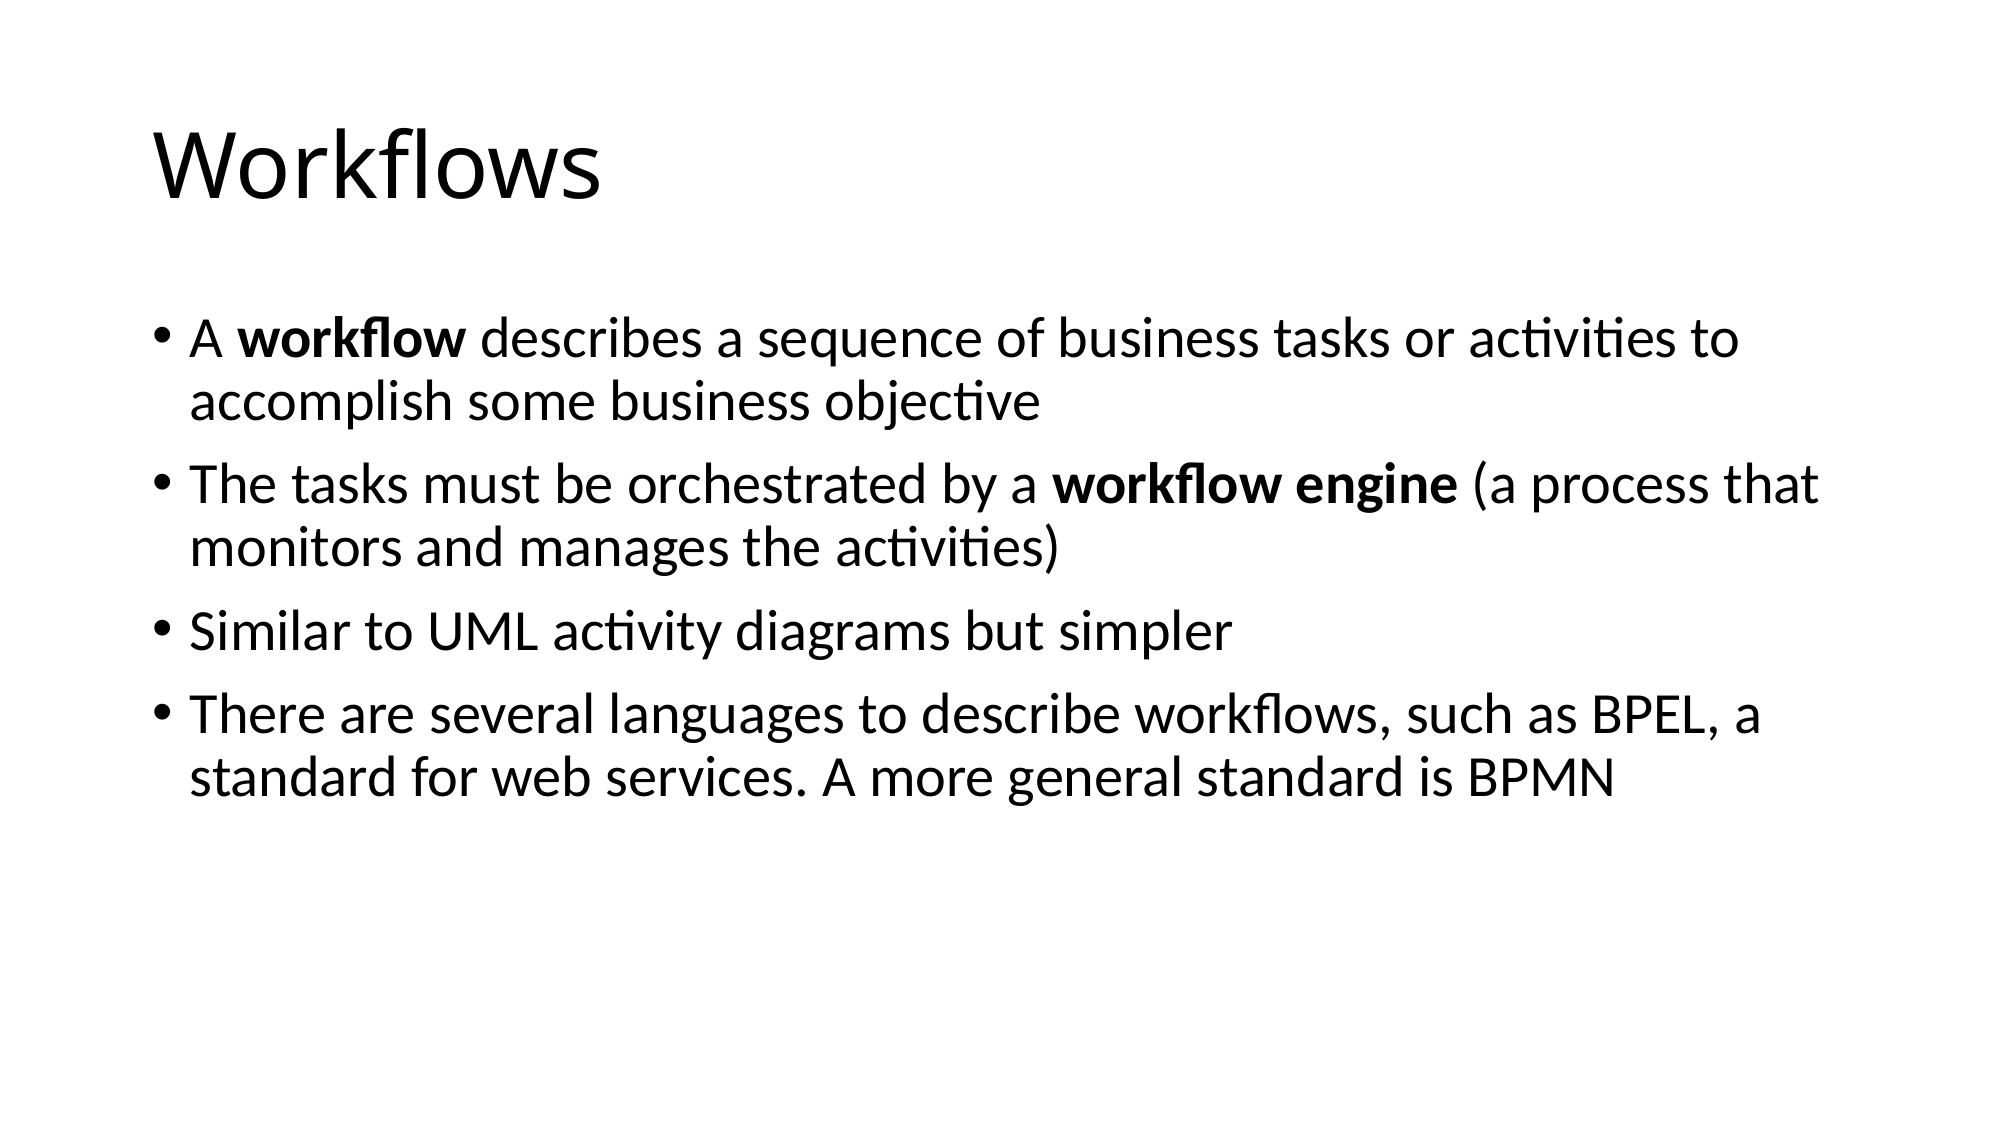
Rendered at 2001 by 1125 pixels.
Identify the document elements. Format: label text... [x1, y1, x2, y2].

list A workflow describes a sequence of business tasks or activities to accomplish some business objective The tasks must be orchestrated by a workflow engine (a process that monitors and manages the activities) Similar to UML activity diagrams but simpler There are several languages to describe workflows, such as BPEL, a standard for web services. A more general standard is BPMN [137, 299, 1863, 1014]
title Workflows [137, 59, 1863, 278]
